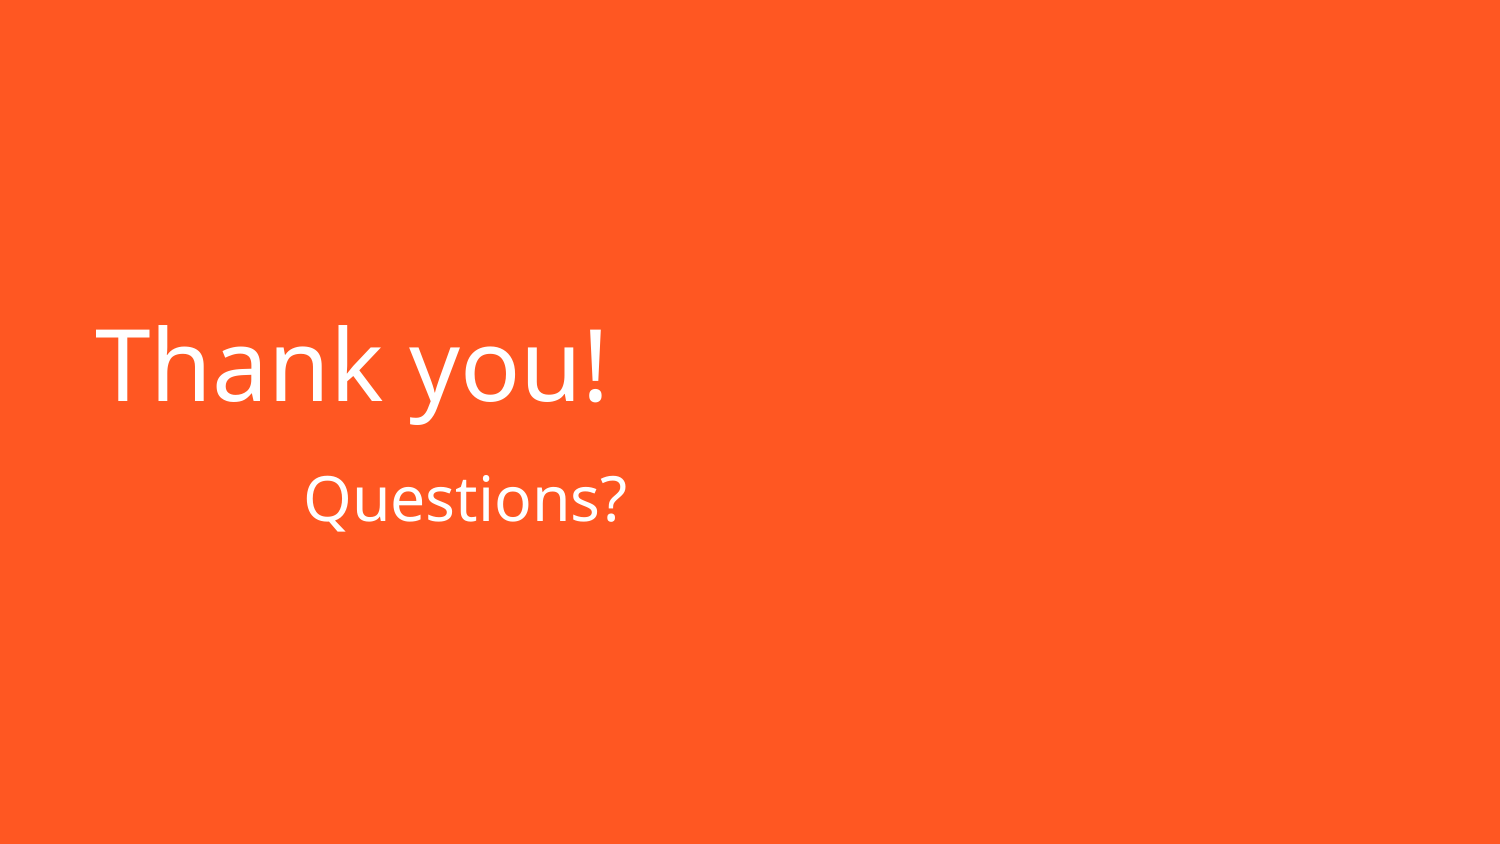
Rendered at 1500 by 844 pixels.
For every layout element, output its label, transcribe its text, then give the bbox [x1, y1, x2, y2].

title Thank you! Questions? [80, 86, 1013, 758]
